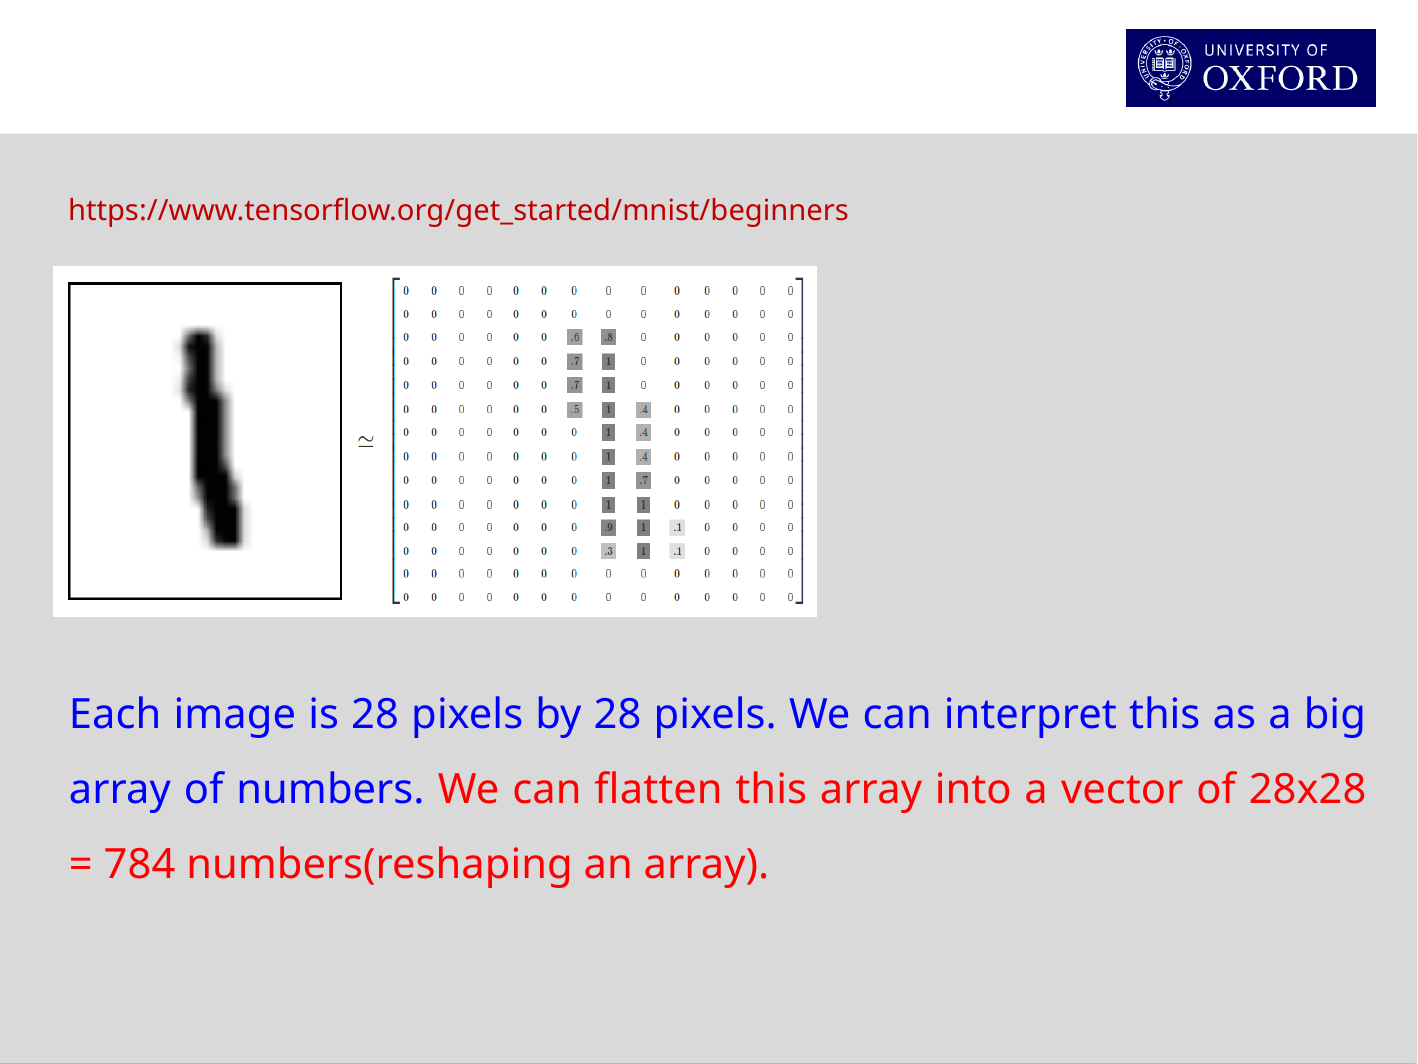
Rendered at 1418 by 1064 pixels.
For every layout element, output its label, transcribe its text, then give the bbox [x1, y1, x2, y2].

text_box Each image is 28 pixels by 28 pixels. We can interpret this as a big array of numbers. We can flatten this array into a vector of 28x28 = 784 numbers(reshaping an array). [53, 654, 1382, 895]
picture [1126, 29, 1376, 107]
picture [52, 266, 817, 617]
text_box https://www.tensorflow.org/get_started/mnist/beginners [53, 166, 1382, 234]
